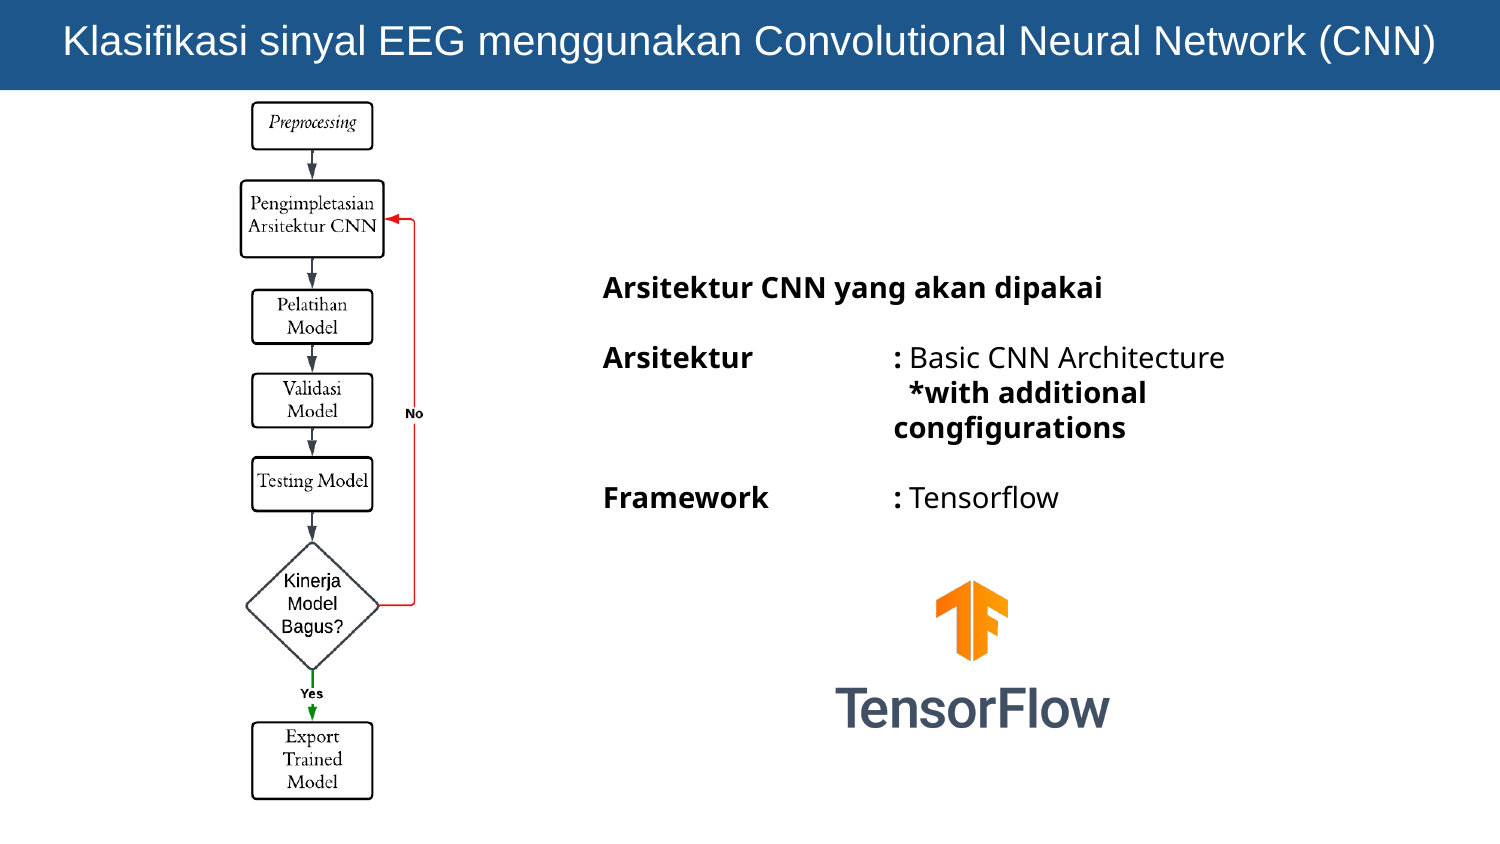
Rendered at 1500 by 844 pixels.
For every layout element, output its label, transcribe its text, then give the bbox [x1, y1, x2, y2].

picture [794, 540, 1150, 768]
text_box Arsitektur CNN yang akan dipakai Arsitektur : Basic CNN Architecture *with additional congfigurations Framework : Tensorflow [588, 262, 1356, 522]
title Klasifikasi sinyal EEG menggunakan Convolutional Neural Network (CNN) [0, 0, 1500, 91]
picture [214, 98, 442, 802]
